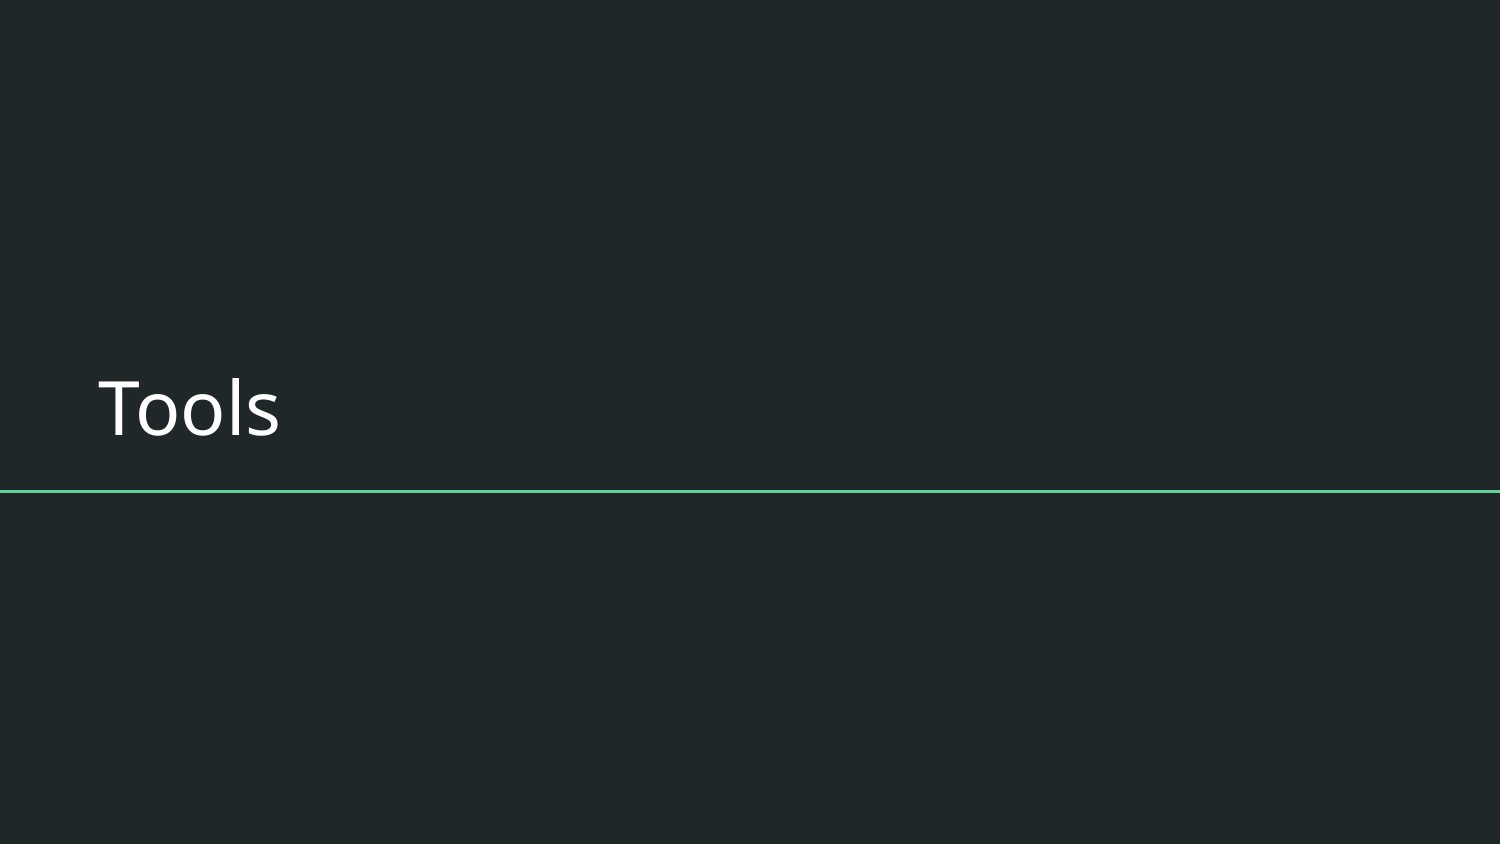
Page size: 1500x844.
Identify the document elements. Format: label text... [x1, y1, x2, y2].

title Tools [83, 337, 1417, 466]
